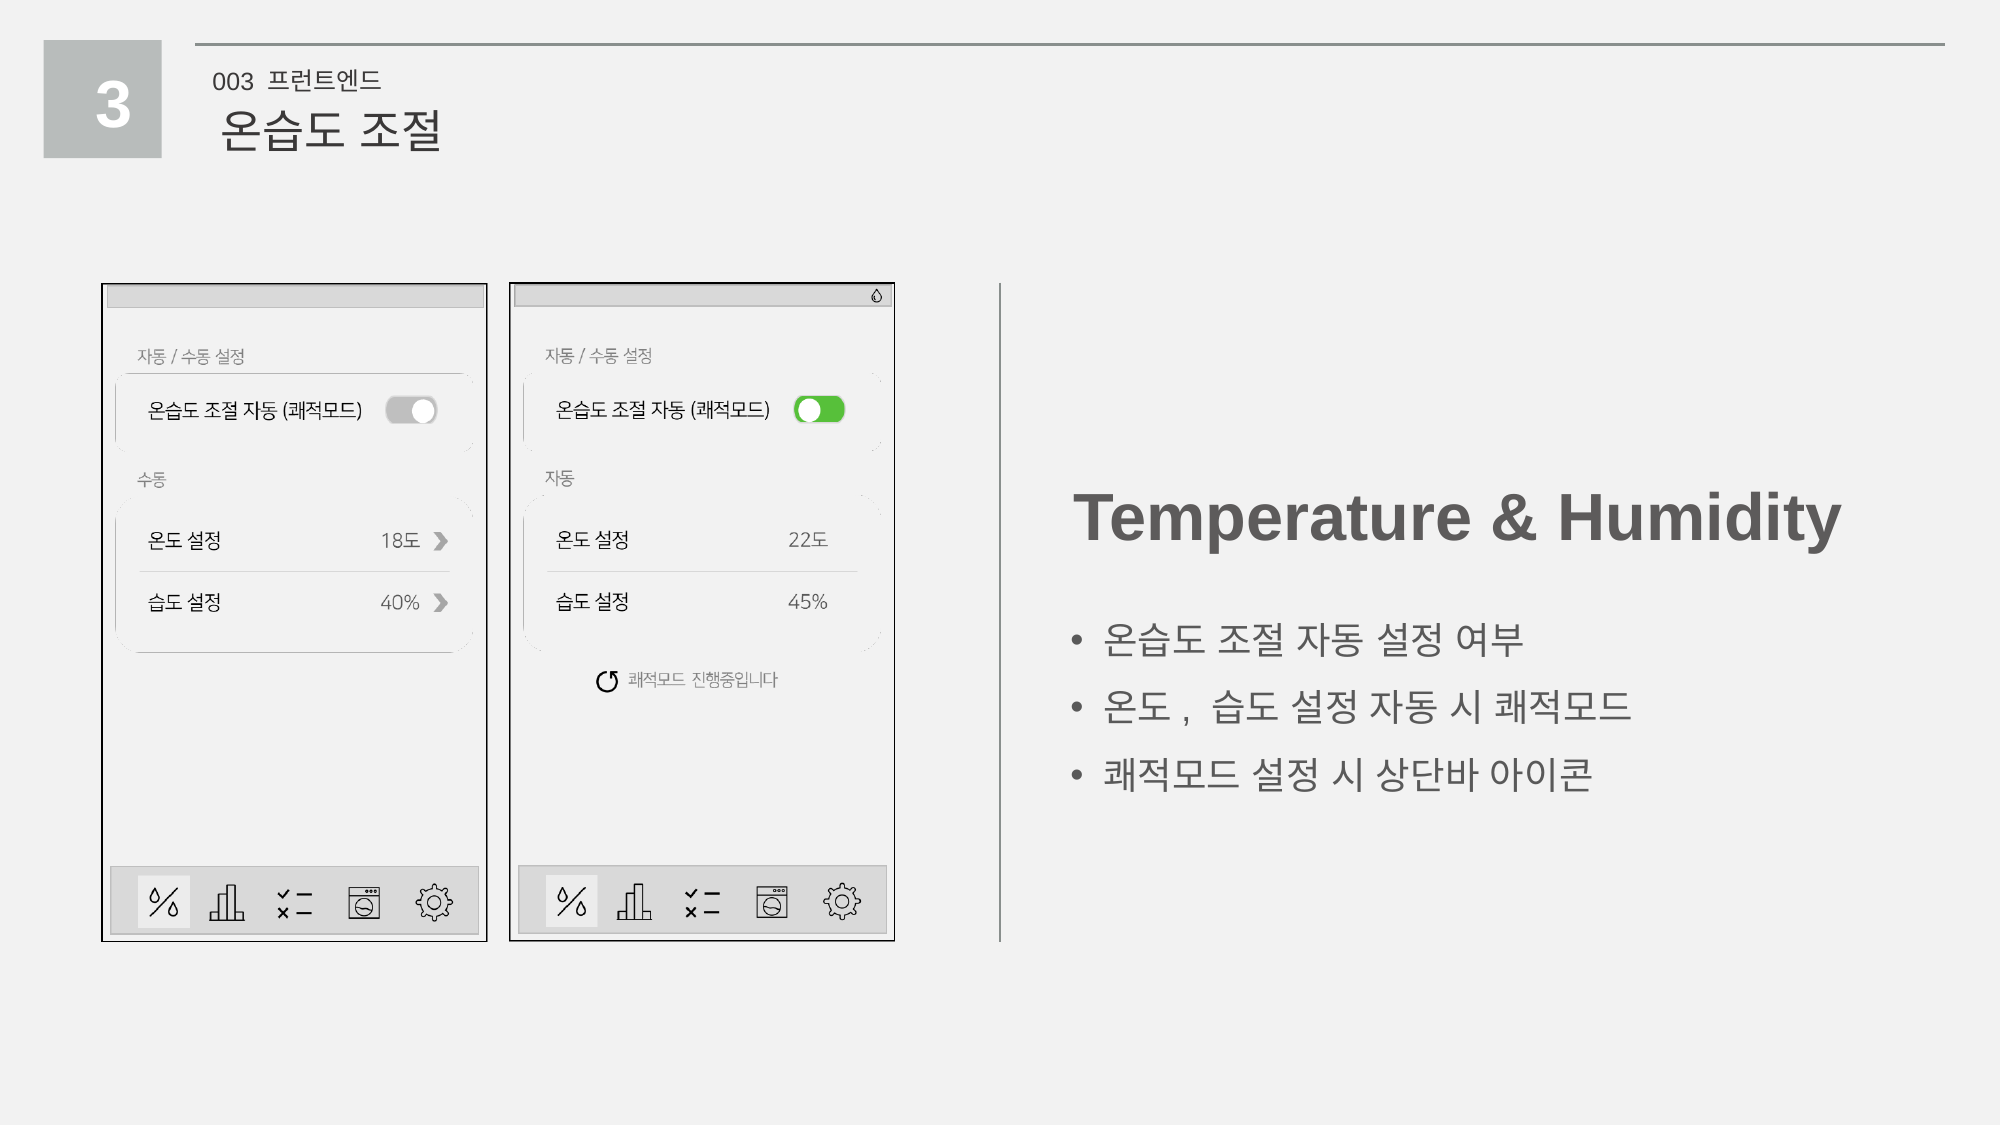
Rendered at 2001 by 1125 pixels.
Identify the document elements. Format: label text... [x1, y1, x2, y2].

text_box 온습도 조절 자동 설정 여부 온도, 습도 설정 자동 시 쾌적모드 쾌적모드 설정 시 상단바 아이콘 [1055, 586, 1742, 869]
picture [101, 282, 895, 942]
text_box Temperature & Humidity [1059, 466, 1859, 562]
text_box [42, 39, 163, 159]
text_box 3 [80, 52, 123, 148]
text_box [194, 57, 470, 167]
